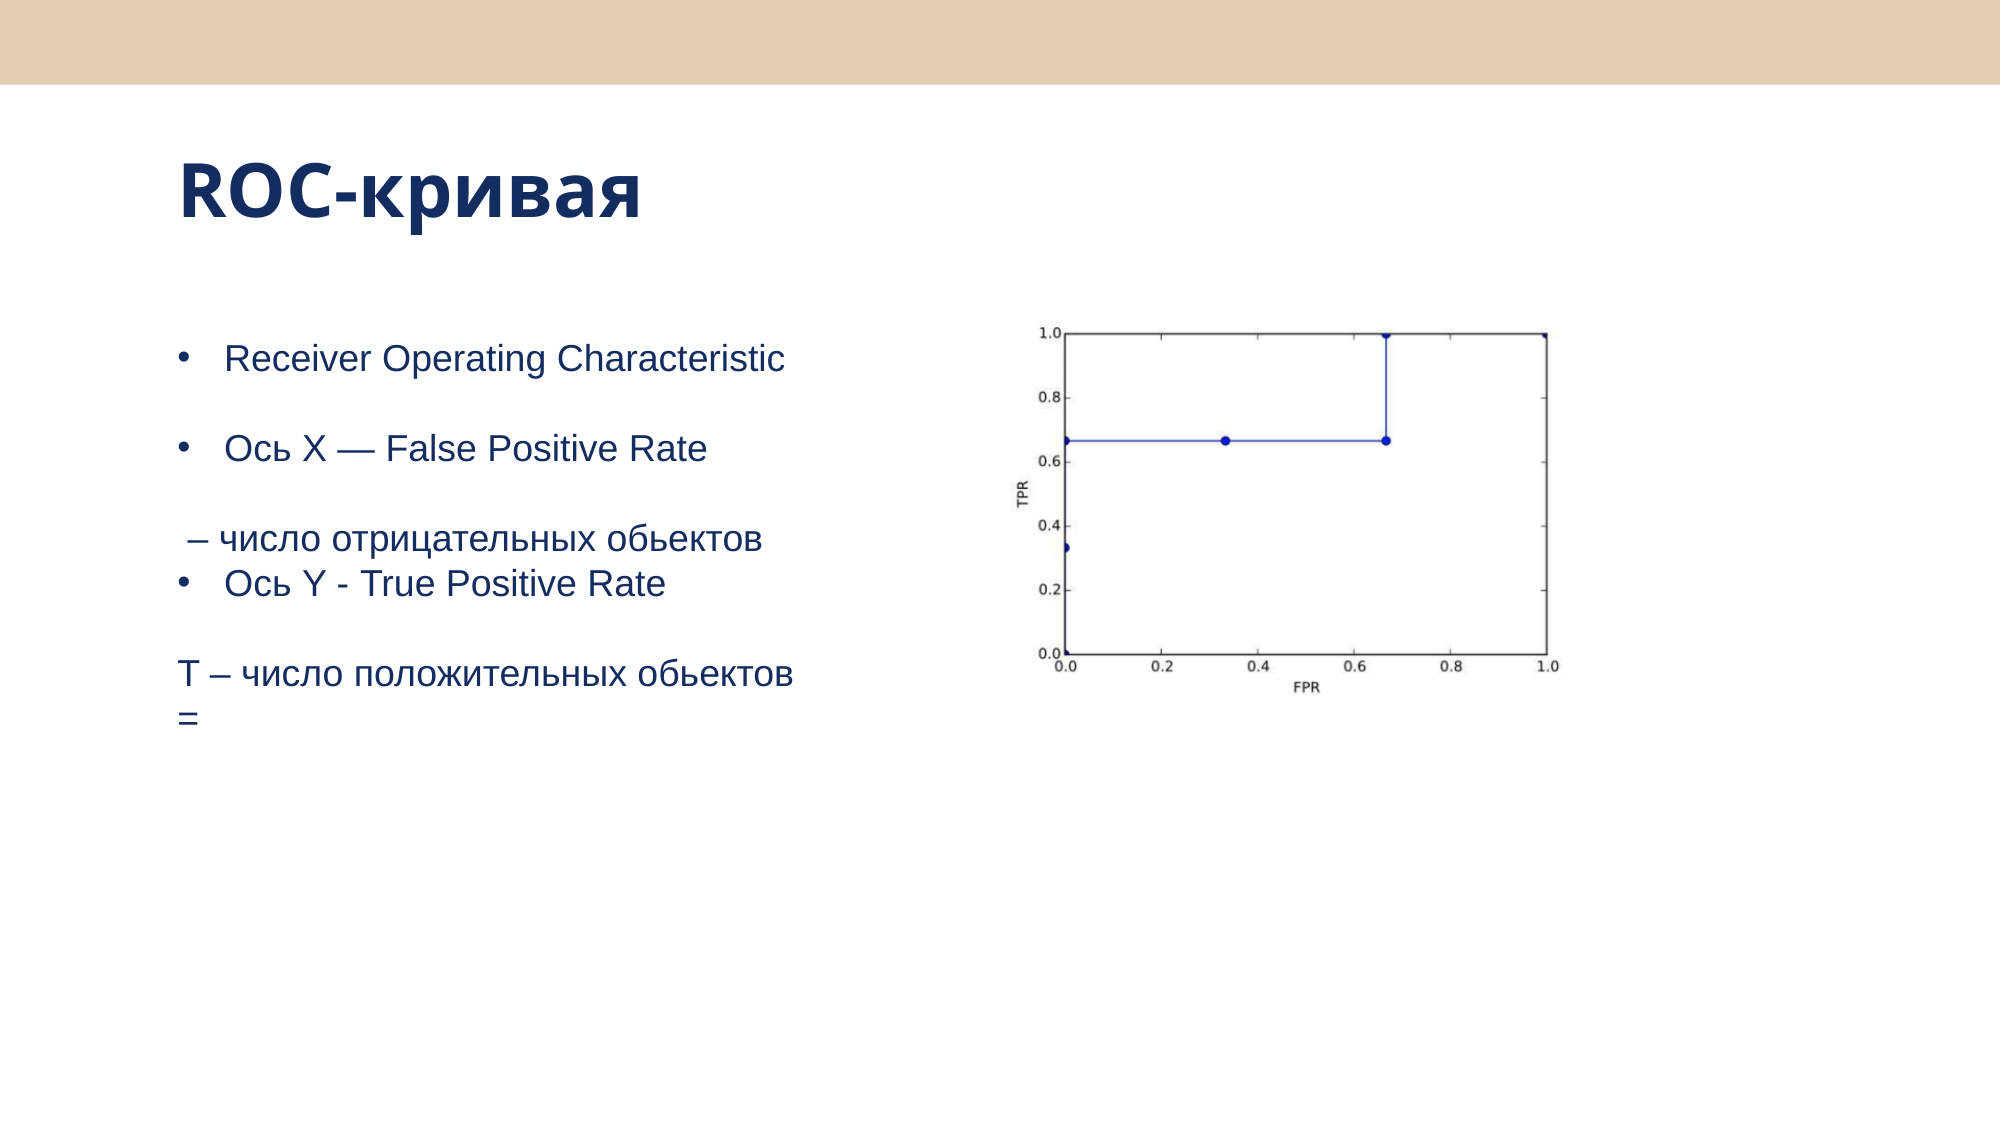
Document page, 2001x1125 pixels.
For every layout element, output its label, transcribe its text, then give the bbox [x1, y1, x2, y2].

picture [999, 302, 1625, 749]
text_box ROC-кривая [162, 84, 1888, 303]
